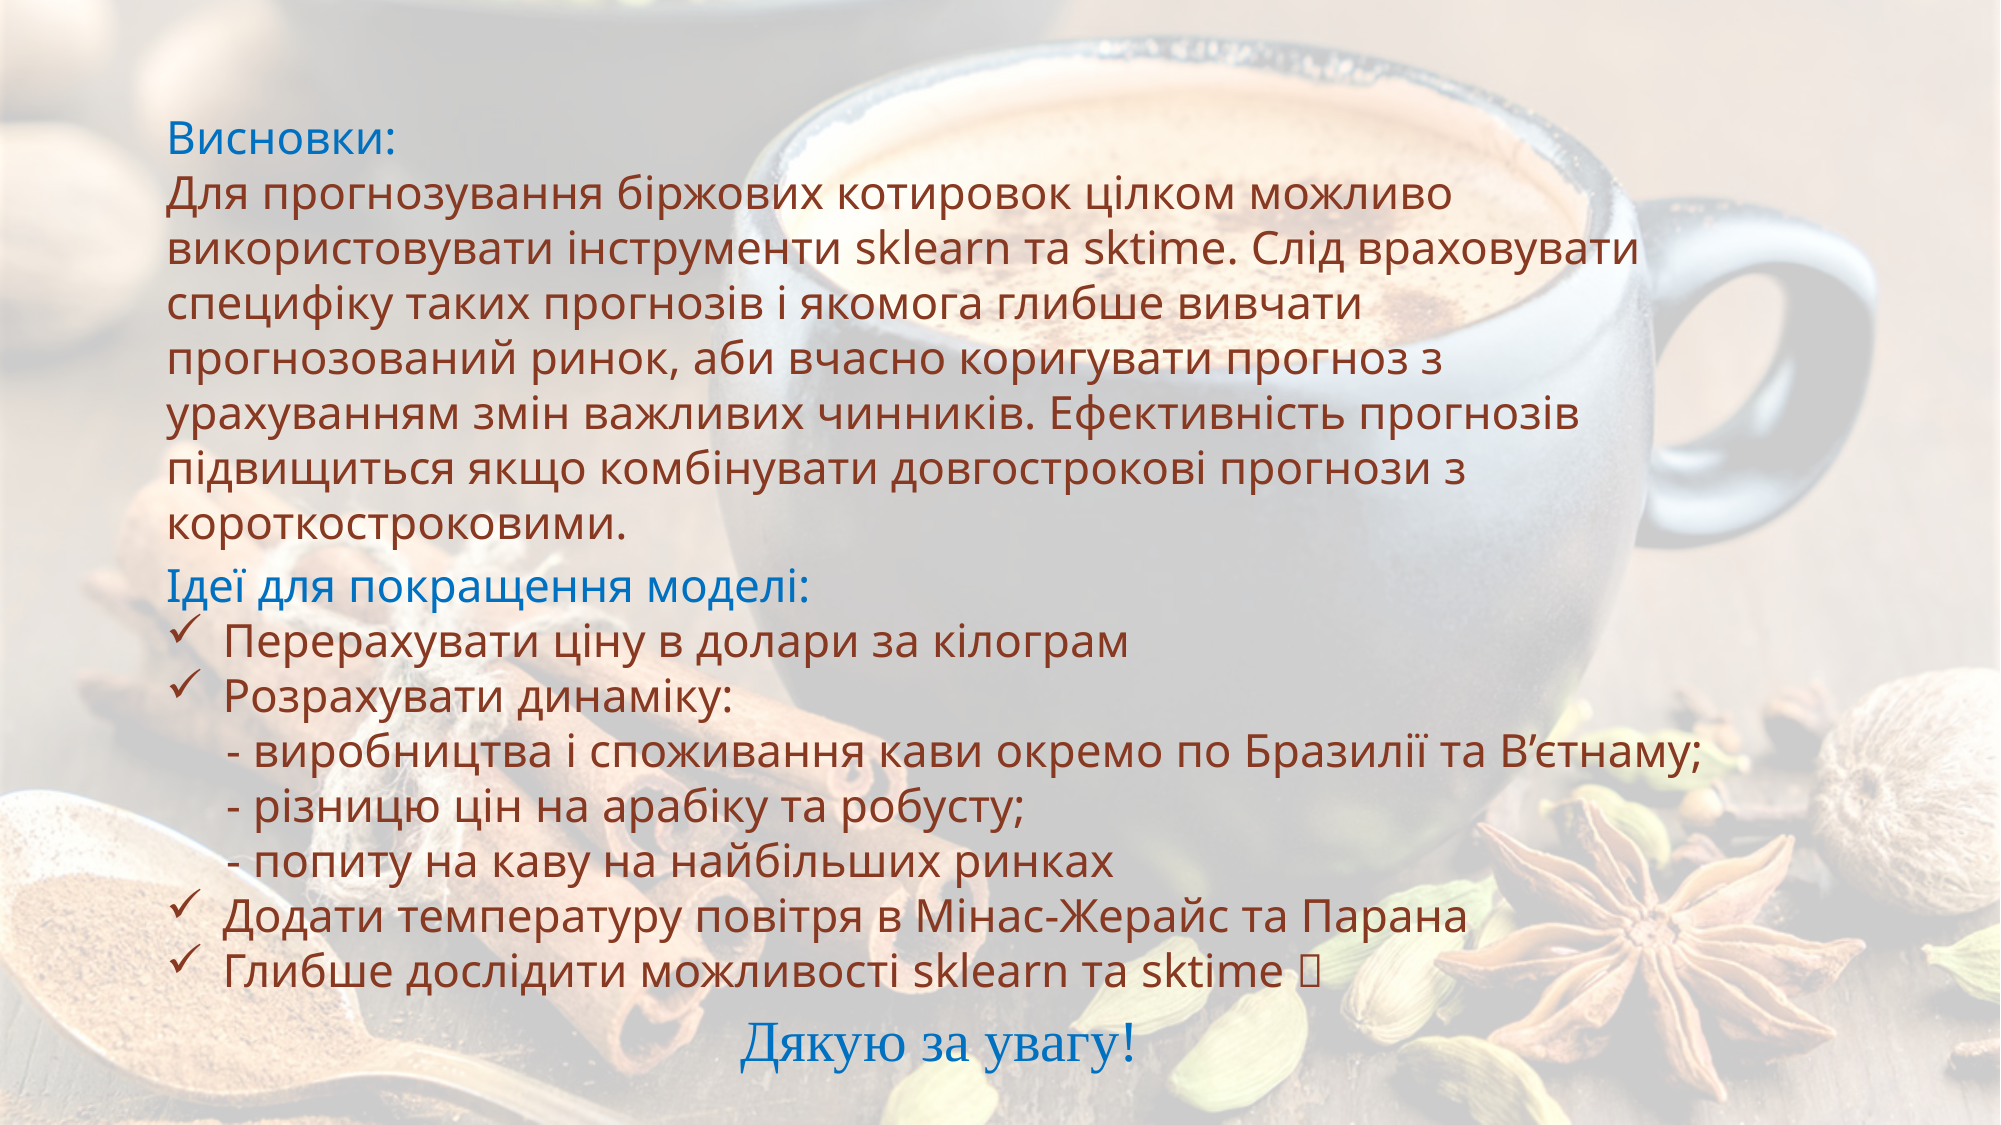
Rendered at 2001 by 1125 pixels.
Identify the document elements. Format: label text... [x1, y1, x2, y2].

text_box Ідеї для покращення моделі: Перерахувати ціну в долари за кілограм Розрахувати динаміку: - виробництва і споживання кави окремо по Бразилії та В’єтнаму; - різницю цін на арабіку та робусту; - попиту на каву на найбільших ринках Додати температуру повітря в Мінас-Жерайс та Парана Глибше дослідити можливості sklearn та sktime  [151, 549, 1728, 1059]
slide_number Дякую за увагу! [714, 1059, 1165, 1069]
text_box Висновки: Для прогнозування біржових котировок цілком можливо використовувати інструменти sklearn та sktime. Слід враховувати специфіку таких прогнозів і якомога глибше вивчати прогнозований ринок, аби вчасно коригувати прогноз з урахуванням змін важливих чинників. Ефективність прогнозів підвищиться якщо комбінувати довгострокові прогнози з короткостроковими. [151, 101, 1728, 549]
